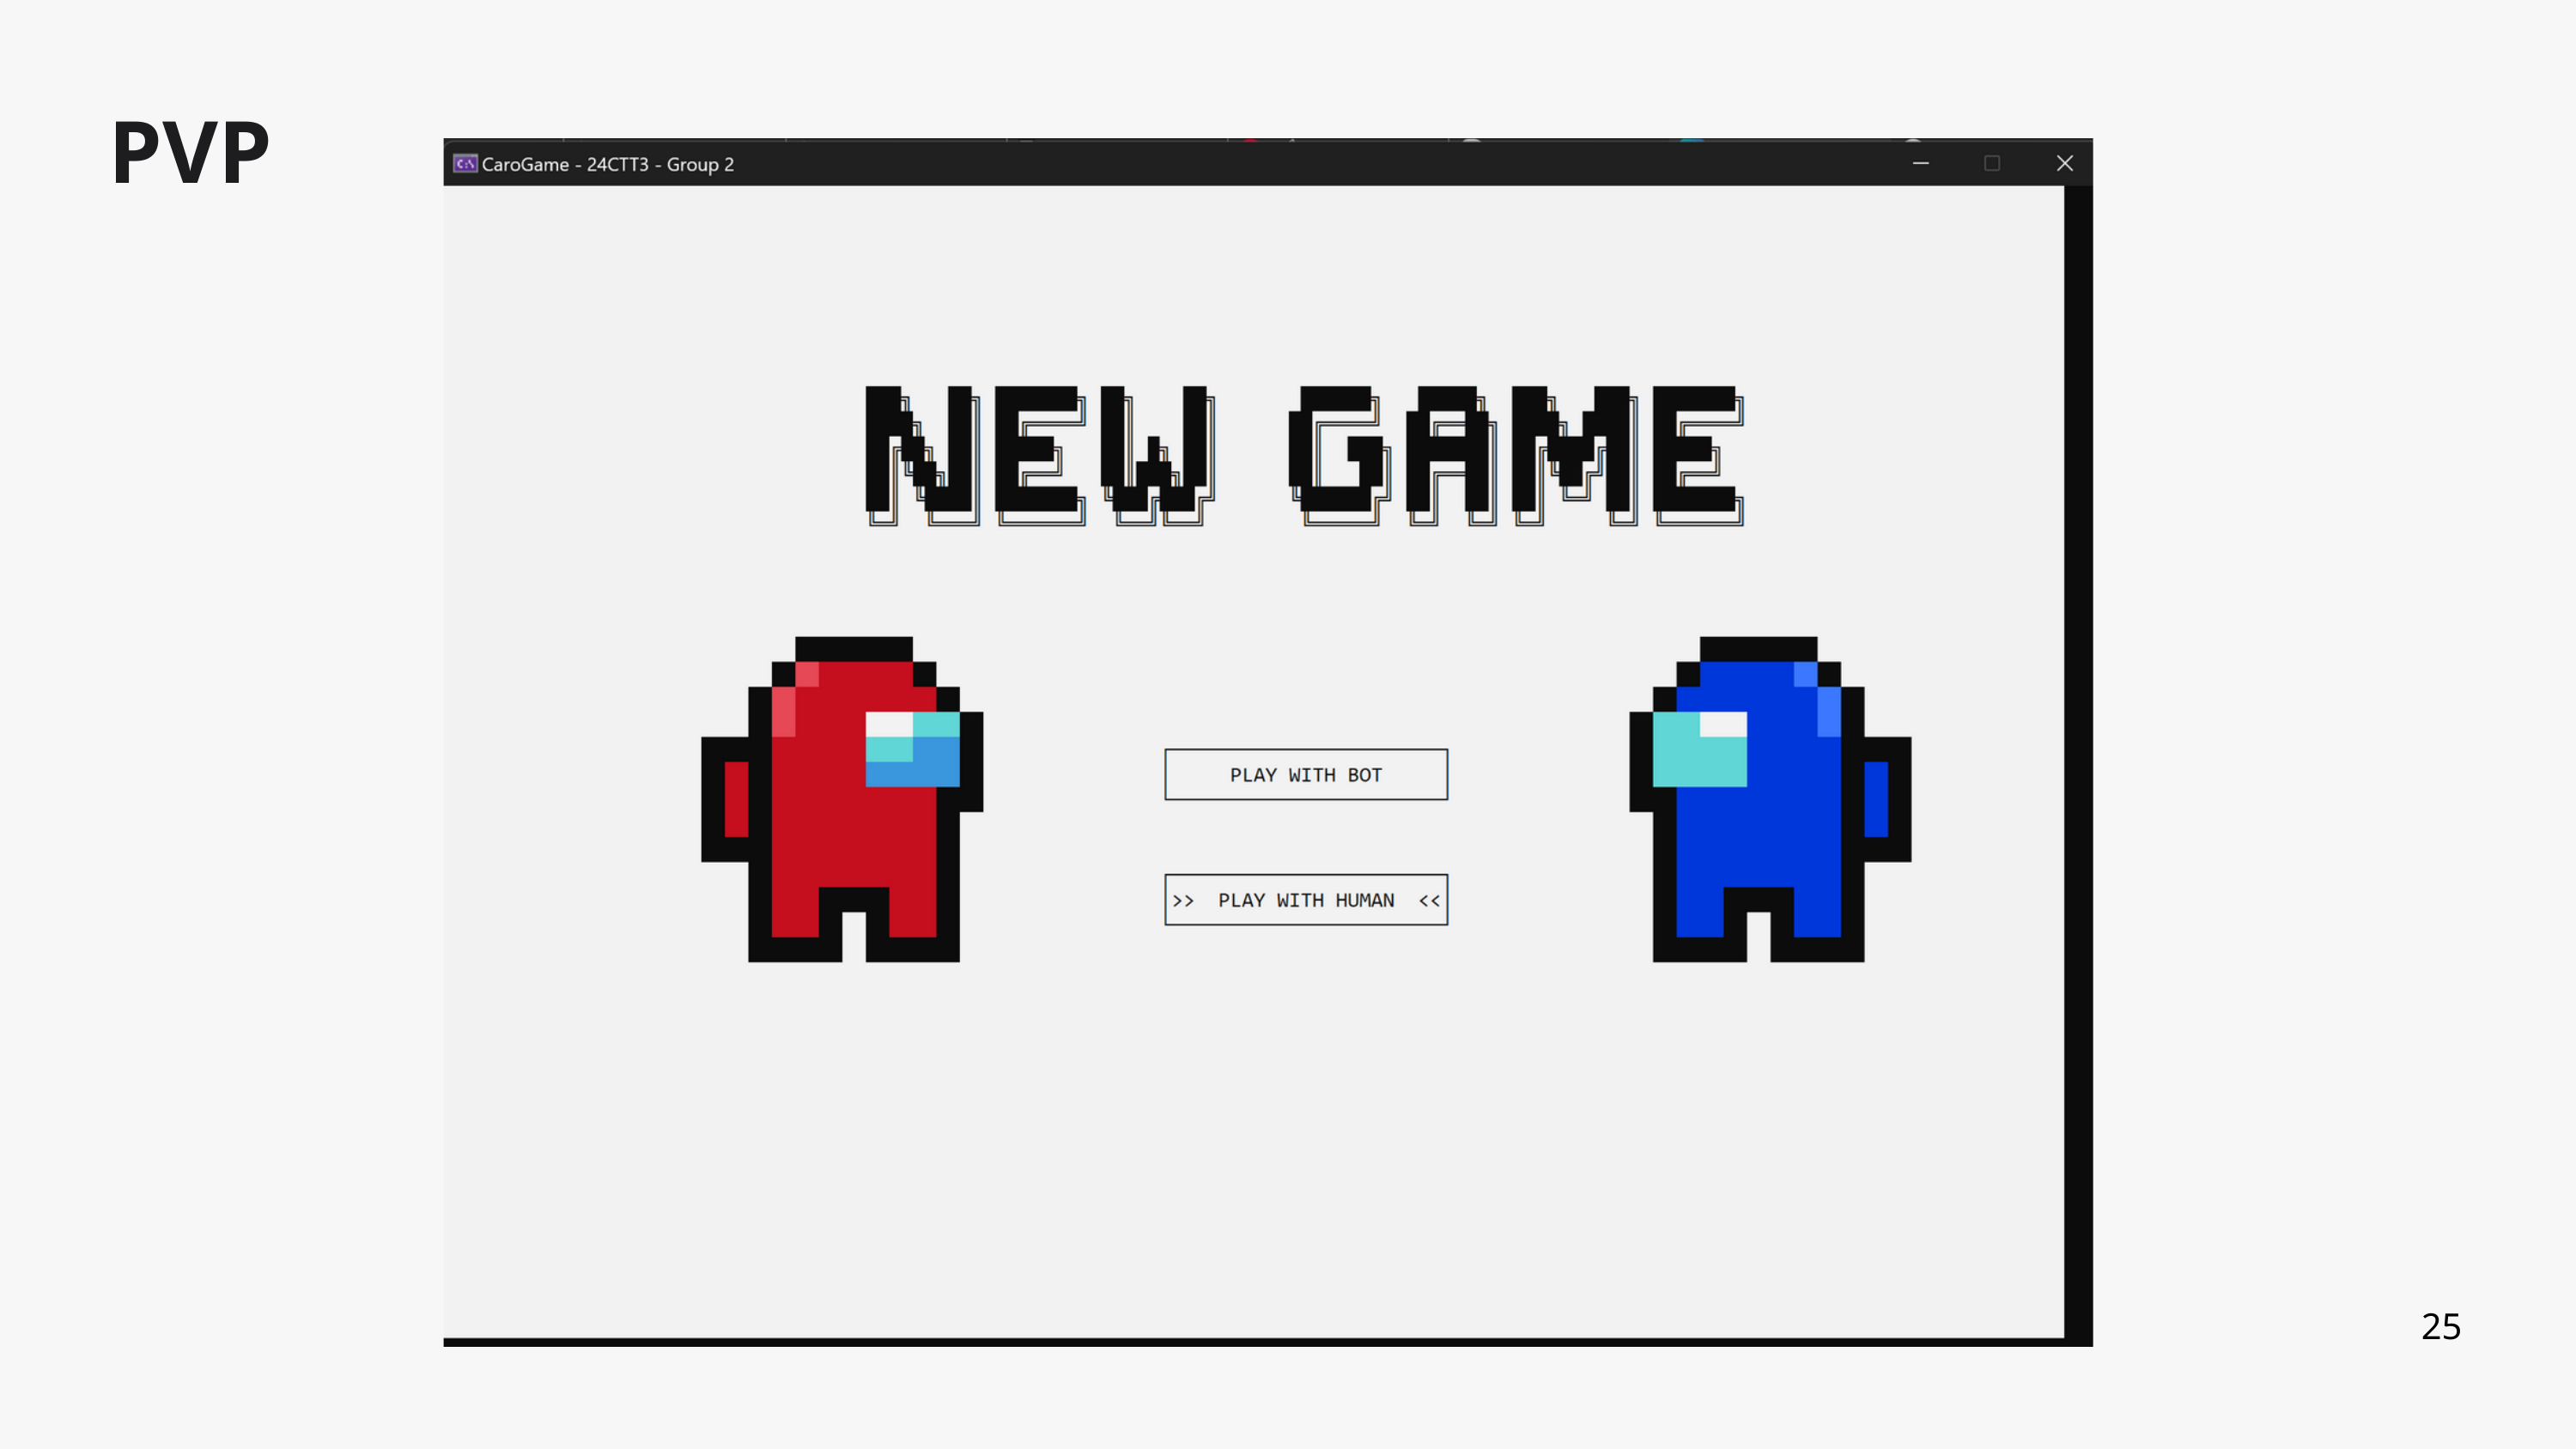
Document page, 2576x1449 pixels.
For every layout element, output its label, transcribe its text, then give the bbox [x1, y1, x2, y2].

text_box PVP [108, 80, 779, 201]
text_box [443, 138, 2093, 1347]
text_box 25 [2421, 1296, 2463, 1348]
